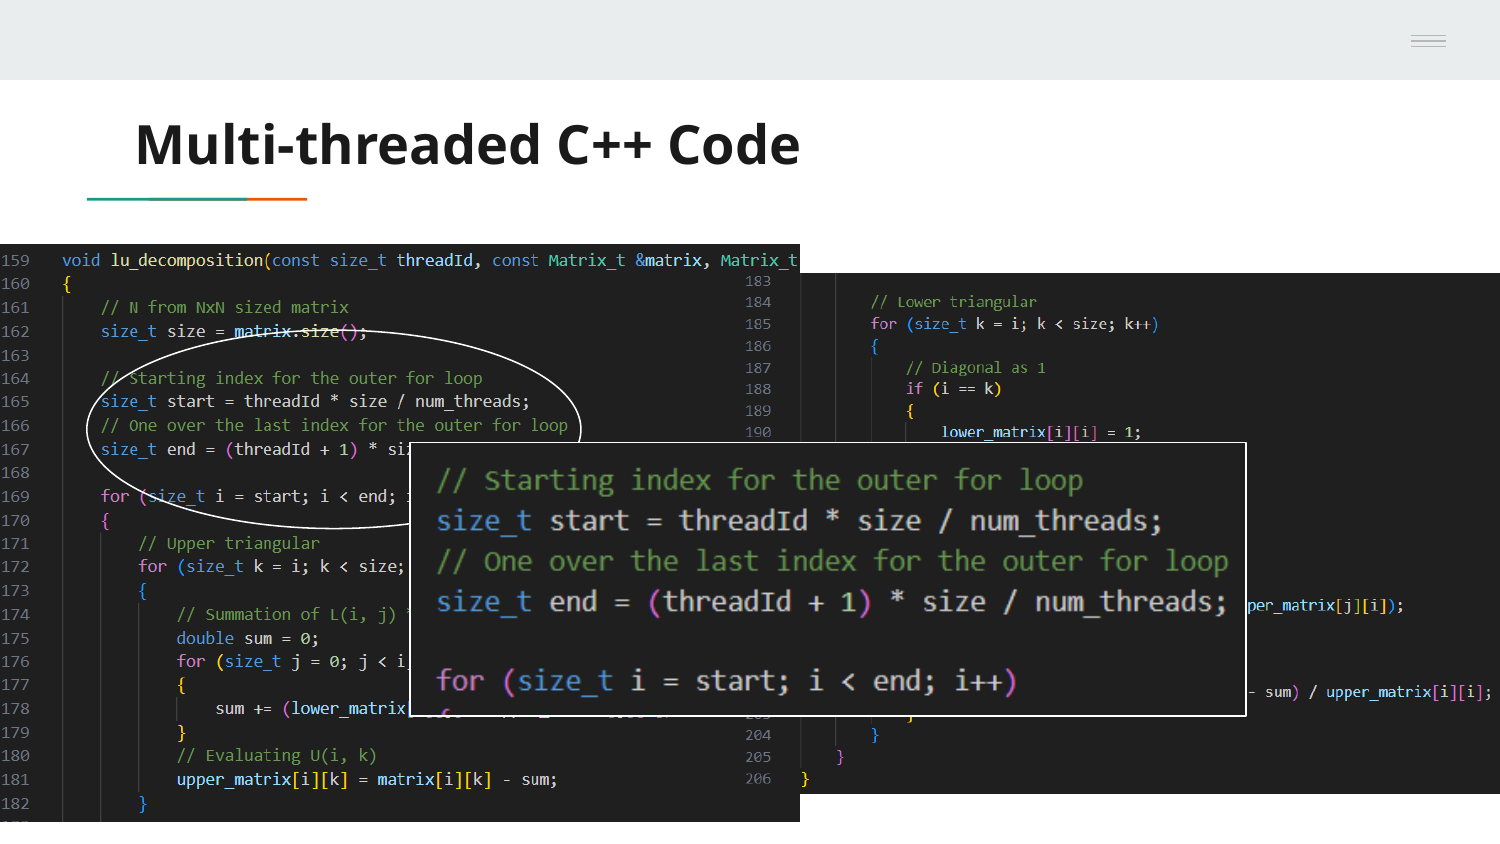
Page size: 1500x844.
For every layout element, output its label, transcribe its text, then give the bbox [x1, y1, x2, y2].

title Multi-threaded C++ Code [119, 95, 1381, 183]
picture [0, 244, 1500, 823]
